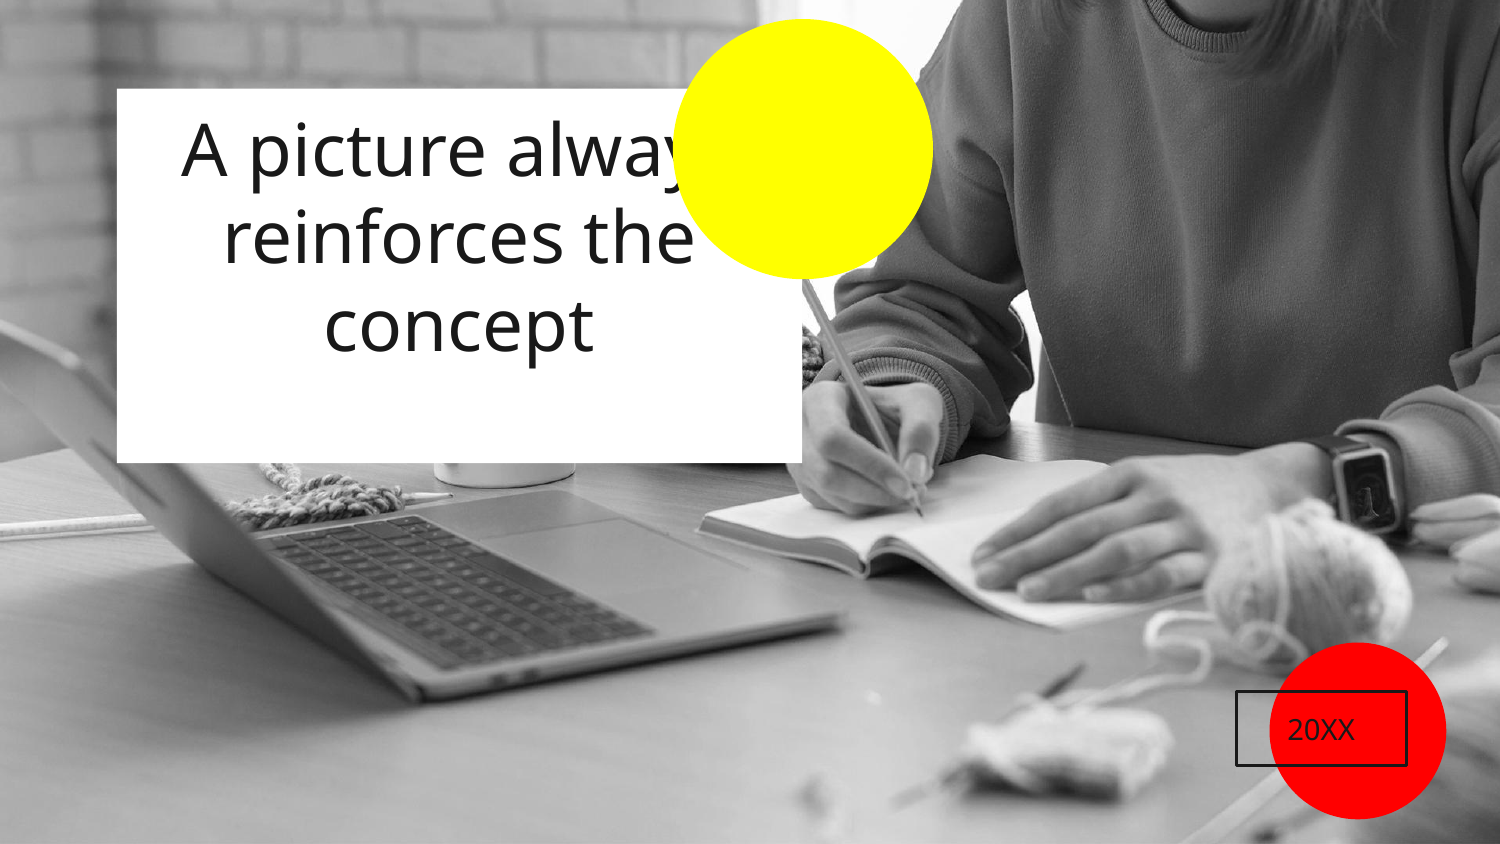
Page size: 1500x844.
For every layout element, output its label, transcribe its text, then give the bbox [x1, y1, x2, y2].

text_box [1277, 642, 1447, 820]
title A picture always reinforces the concept [116, 88, 803, 464]
title 20XX [1235, 690, 1408, 767]
text_box [672, 19, 934, 280]
picture [0, 0, 1500, 844]
